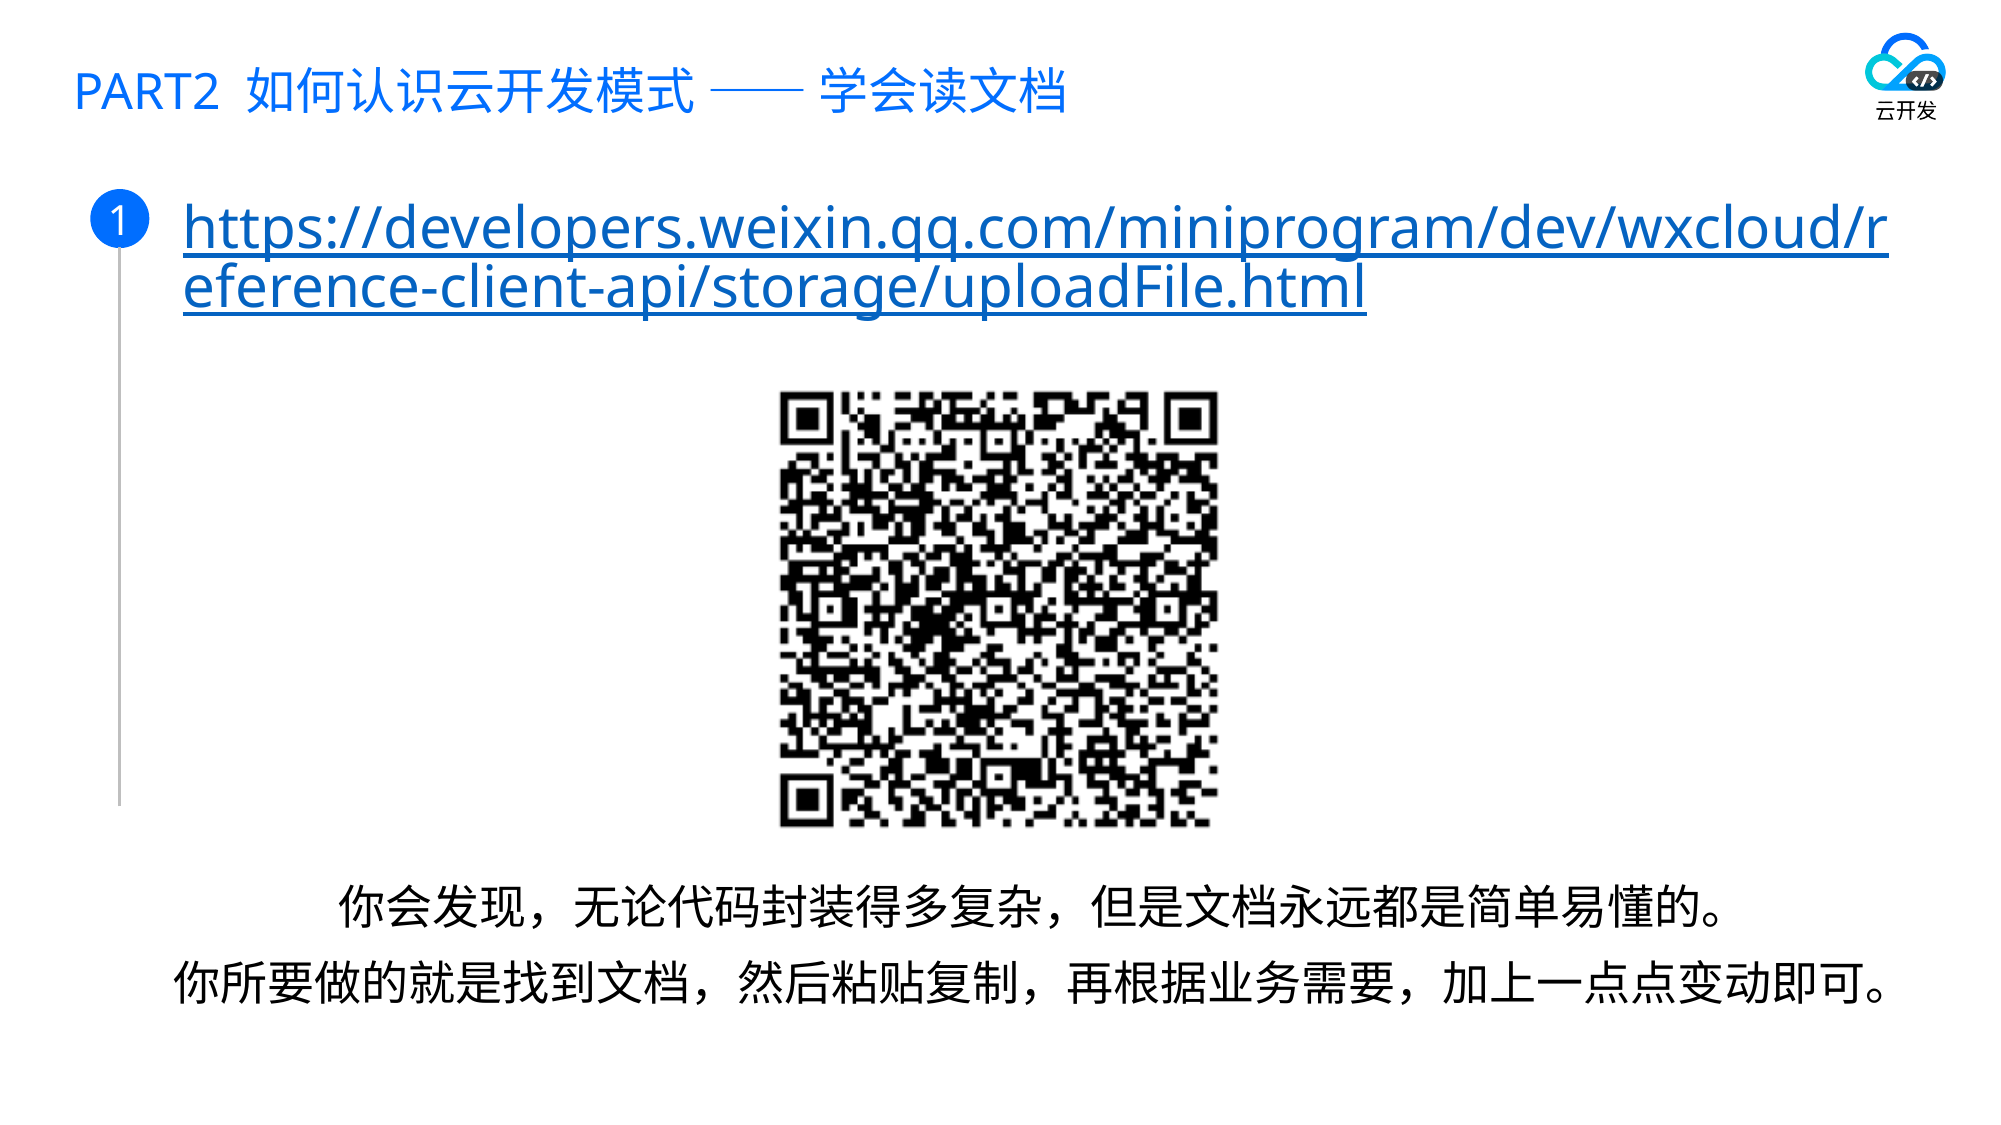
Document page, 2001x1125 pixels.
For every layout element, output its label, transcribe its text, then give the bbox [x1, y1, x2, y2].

text_box https://developers.weixin.qq.com/miniprogram/dev/wxcloud/reference-client-api/storage/uploadFile.html [167, 183, 1919, 303]
picture [1862, 30, 1949, 123]
text_box 你会发现，无论代码封装得多复杂，但是文档永远都是简单易懂的。 你所要做的就是找到文档，然后粘贴复制，再根据业务需要，加上一点点变动即可。 [141, 870, 1946, 1066]
title PART2 如何认识云开发模式 —— 学会读文档 [59, 59, 1784, 170]
picture [757, 372, 1243, 849]
